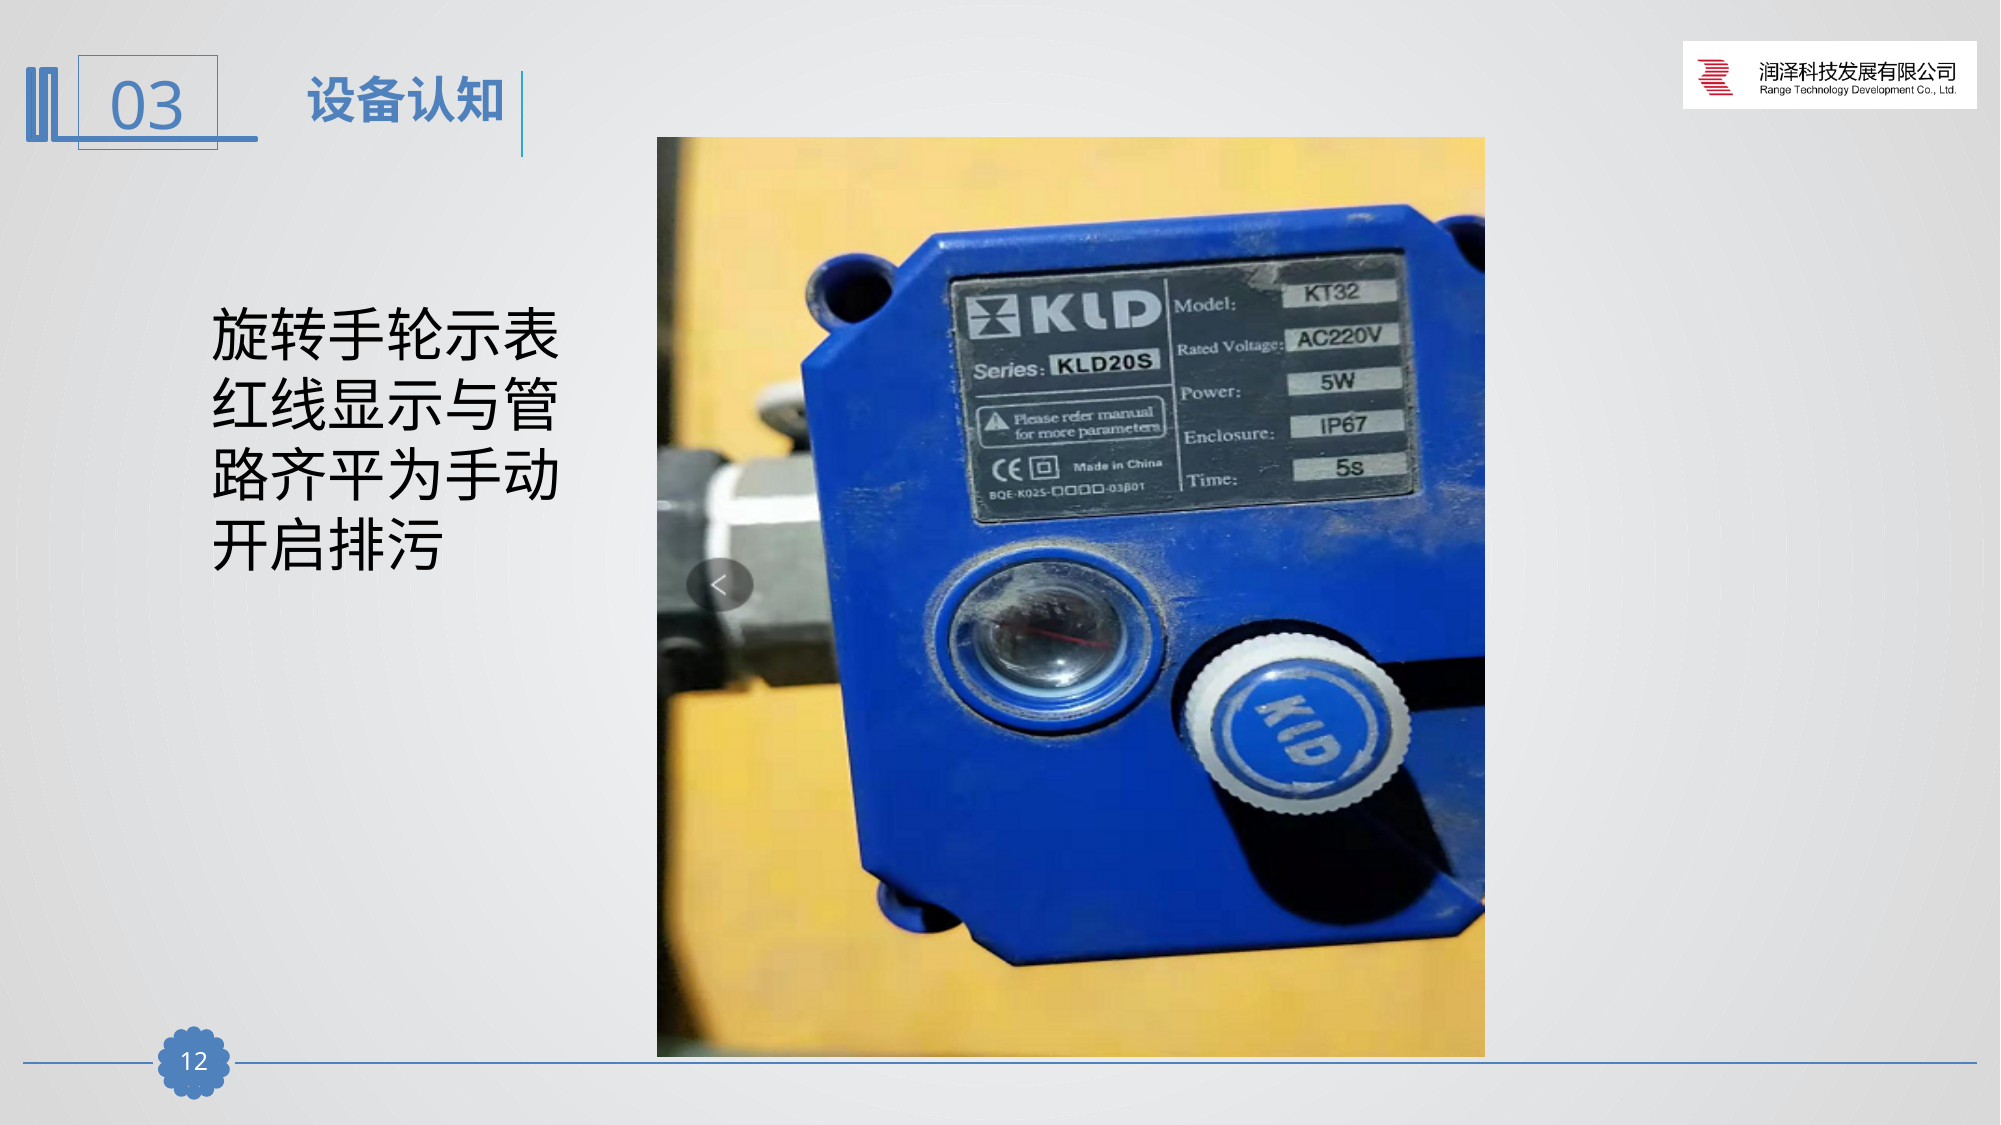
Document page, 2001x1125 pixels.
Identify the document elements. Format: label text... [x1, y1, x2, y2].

slide_number 11 [169, 1039, 218, 1086]
picture [656, 136, 1485, 1057]
text_box 旋转手轮示表红线显示与管路齐平为手动开启排污 [196, 290, 587, 586]
picture [1683, 41, 1977, 109]
text_box 设备认知 [291, 61, 1745, 137]
